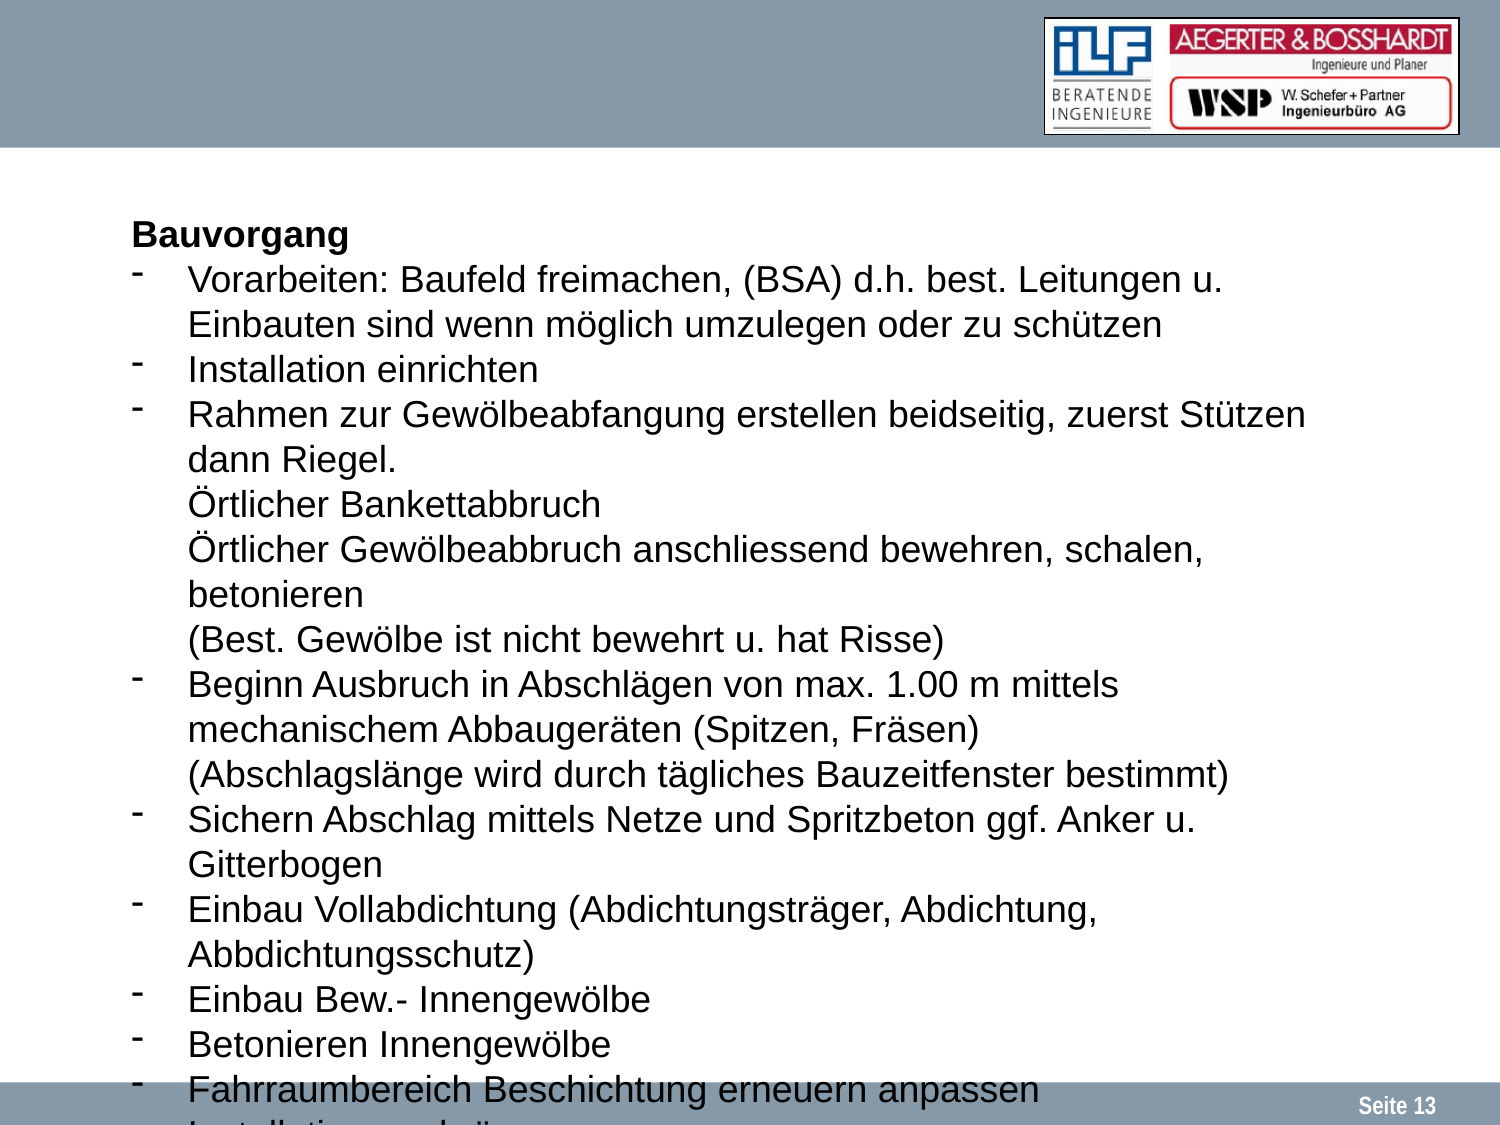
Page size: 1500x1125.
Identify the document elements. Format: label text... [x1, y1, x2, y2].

picture [1045, 19, 1458, 134]
slide_number Seite 13 [1367, 1074, 1452, 1125]
text_box Bauvorgang Vorarbeiten: Baufeld freimachen, (BSA) d.h. best. Leitungen u. Einbauten sind wenn möglich umzulegen oder zu schützen Installation einrichten Rahmen zur Gewölbeabfangung erstellen beidseitig, zuerst Stützen dann Riegel. Örtlicher Bankettabbruch Örtlicher Gewölbeabbruch anschliessend bewehren, schalen, betonieren (Best. Gewölbe ist nicht bewehrt u. hat Risse) Beginn Ausbruch in Abschlägen von max. 1.00 m mittels mechanischem Abbaugeräten (Spitzen, Fräsen) (Abschlagslänge wird durch tägliches Bauzeitfenster bestimmt) Sichern Abschlag mittels Netze und Spritzbeton ggf. Anker u. Gitterbogen Einbau Vollabdichtung (Abdichtungsträger, Abdichtung, Abbdichtungsschutz) Einbau Bew.- Innengewölbe Betonieren Innengewölbe Fahrraumbereich Beschichtung erneuern anpassen Installationen abräumen [116, 202, 1367, 1125]
